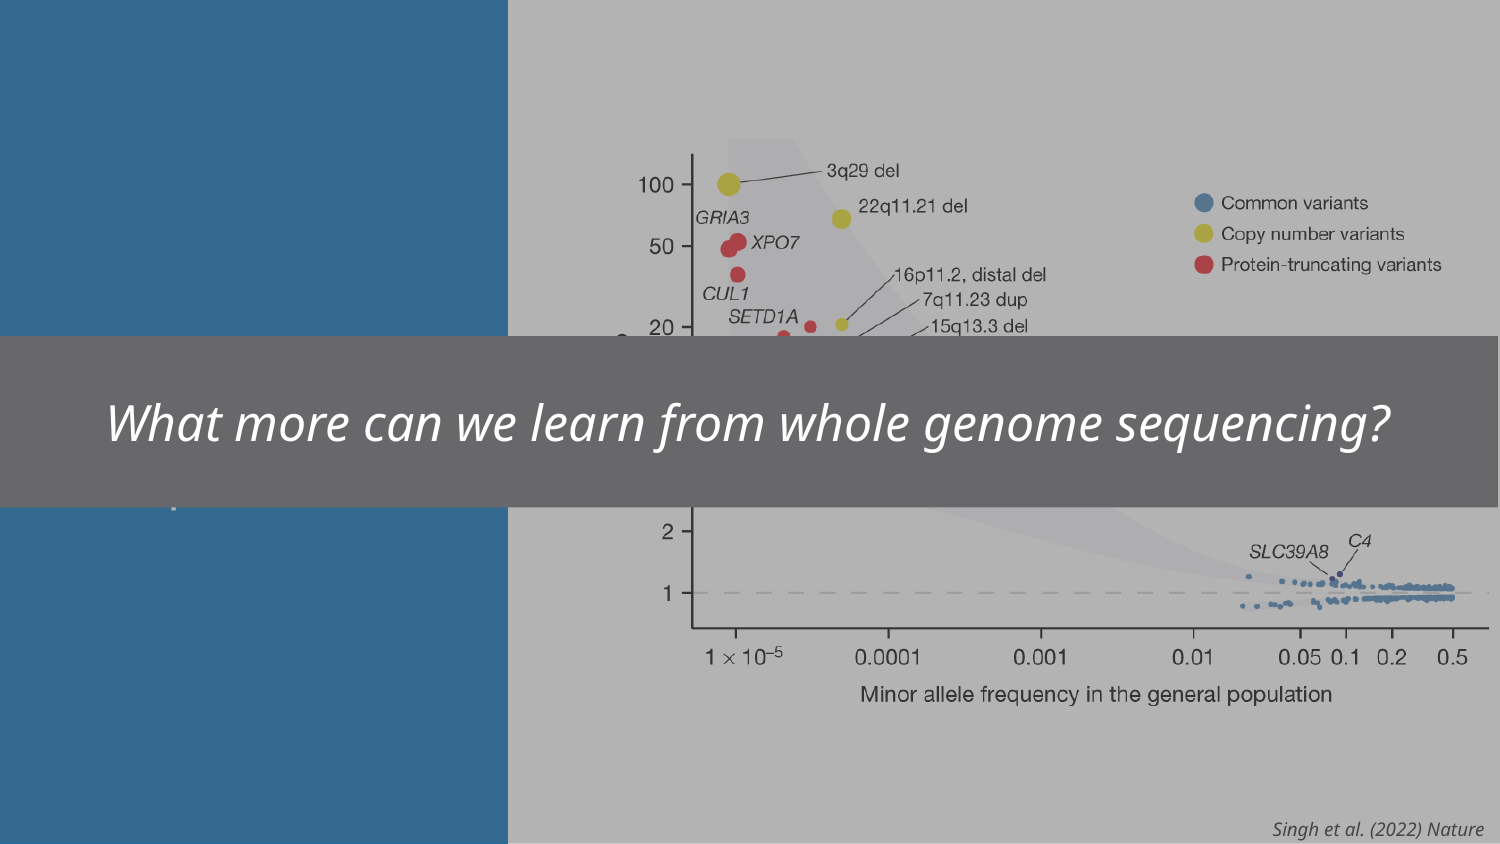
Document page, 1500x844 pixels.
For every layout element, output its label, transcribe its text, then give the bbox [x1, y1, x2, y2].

text_box What more can we learn from whole genome sequencing? [1493, 334, 1500, 509]
text_box What more can we learn from whole genome sequencing? [510, 334, 602, 509]
text_box [507, 0, 1500, 334]
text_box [0, 0, 507, 844]
picture [607, 137, 1490, 706]
text_box [510, 509, 1500, 844]
